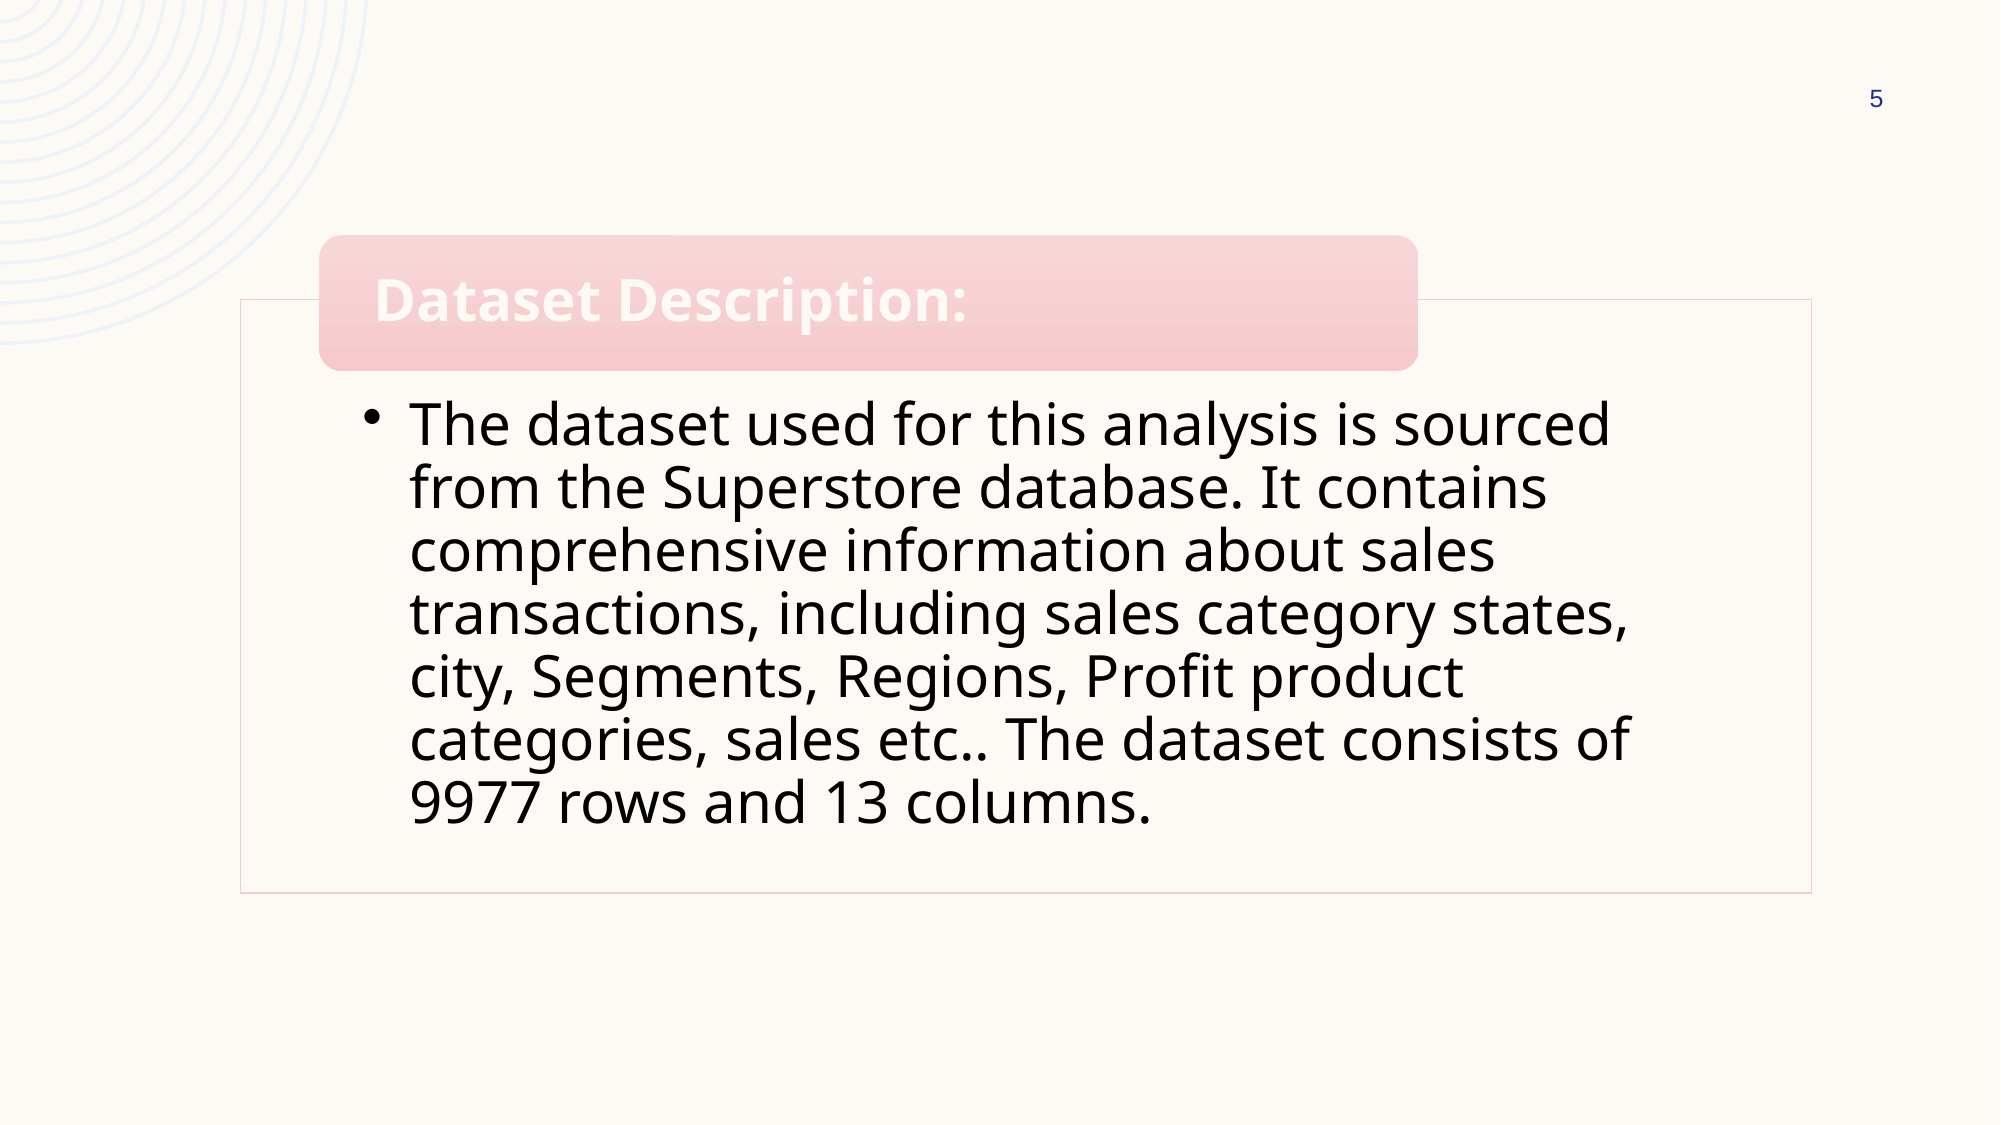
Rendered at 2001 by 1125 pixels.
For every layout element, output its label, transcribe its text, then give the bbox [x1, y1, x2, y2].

slide_number 5 [1795, 75, 1958, 120]
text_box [240, 201, 1812, 924]
